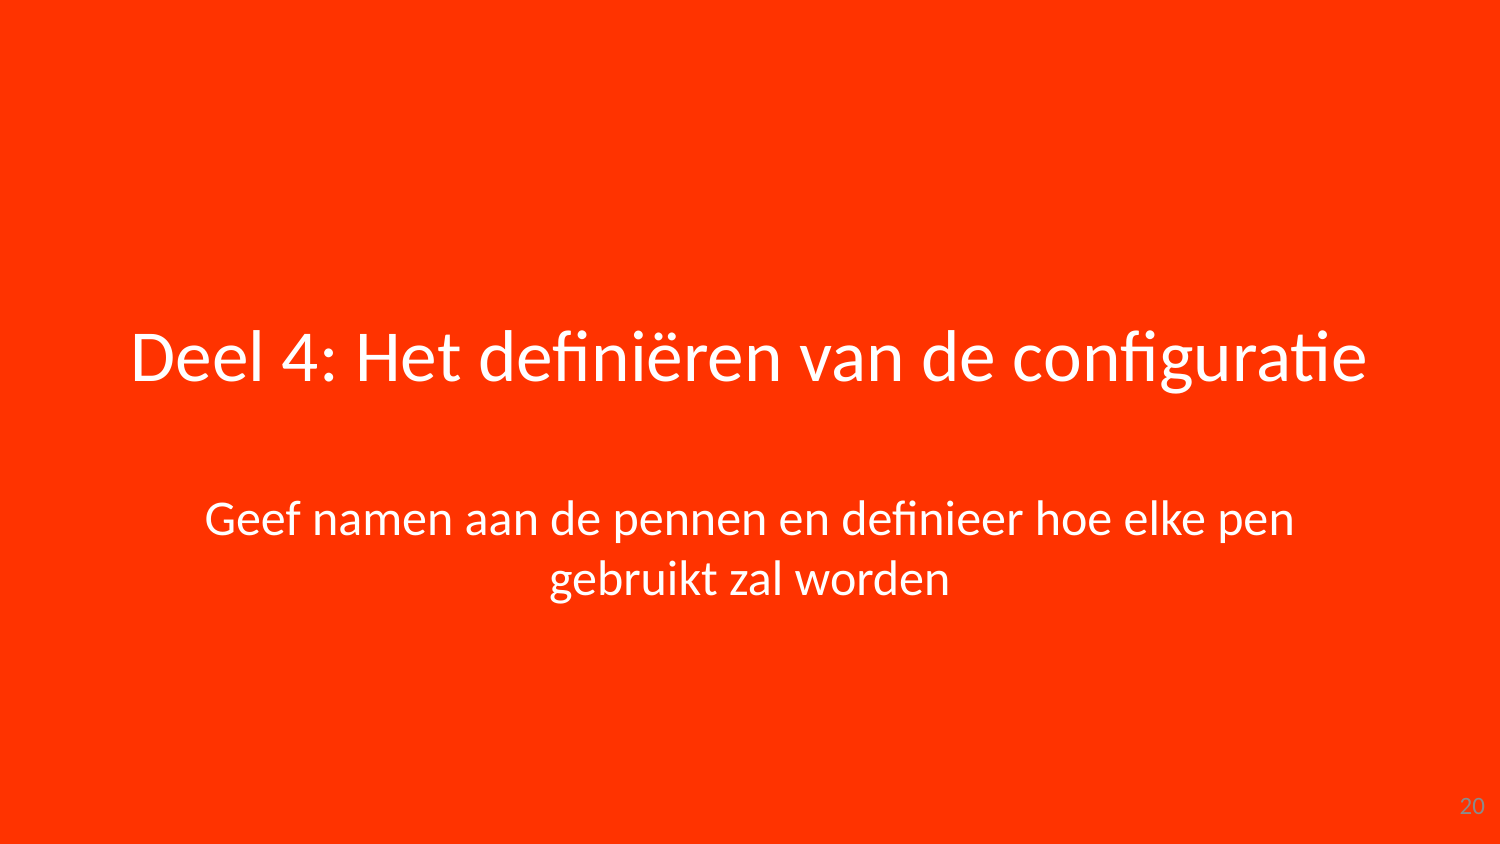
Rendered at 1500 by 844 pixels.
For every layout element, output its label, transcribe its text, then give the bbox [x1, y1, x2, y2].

subtitle Geef namen aan de pennen en definieer hoe elke pen gebruikt zal worden [135, 478, 1365, 694]
slide_number 20 [1415, 782, 1500, 828]
title Deel 4: Het definiëren van de configuratie [112, 262, 1388, 443]
